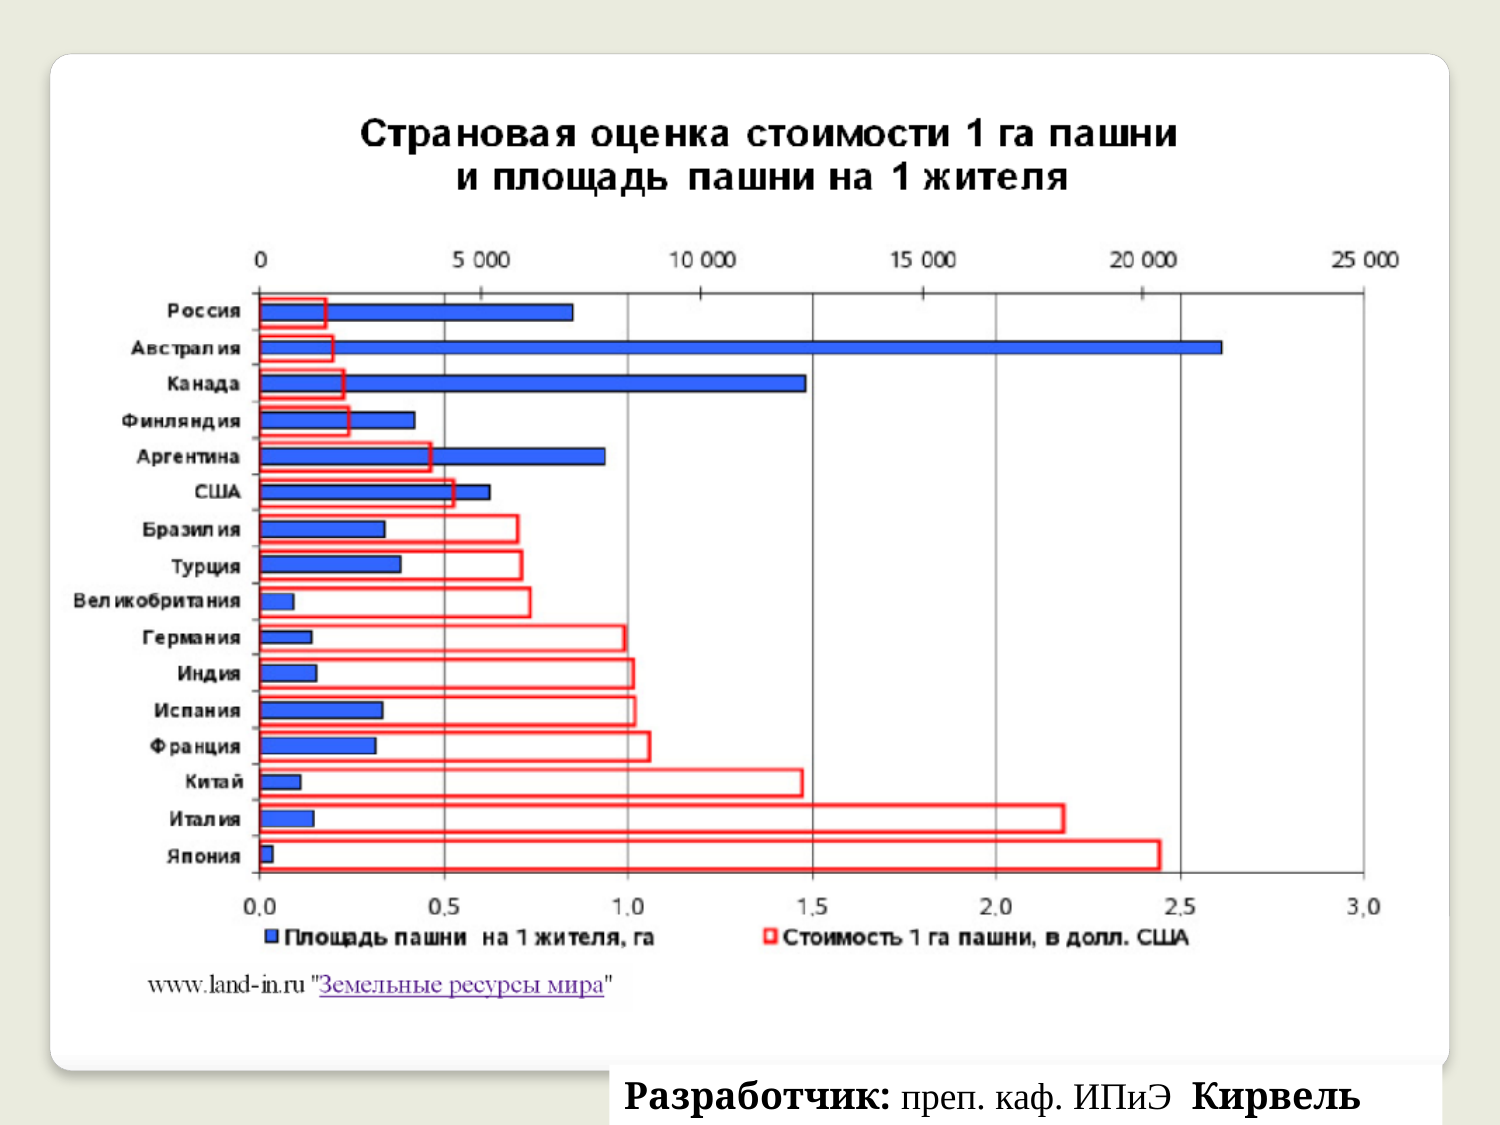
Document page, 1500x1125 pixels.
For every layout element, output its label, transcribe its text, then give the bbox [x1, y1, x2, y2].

picture [58, 93, 1419, 1013]
text_box Разработчик: преп. каф. ИПиЭ Кирвель П.И. [609, 1064, 1443, 1125]
